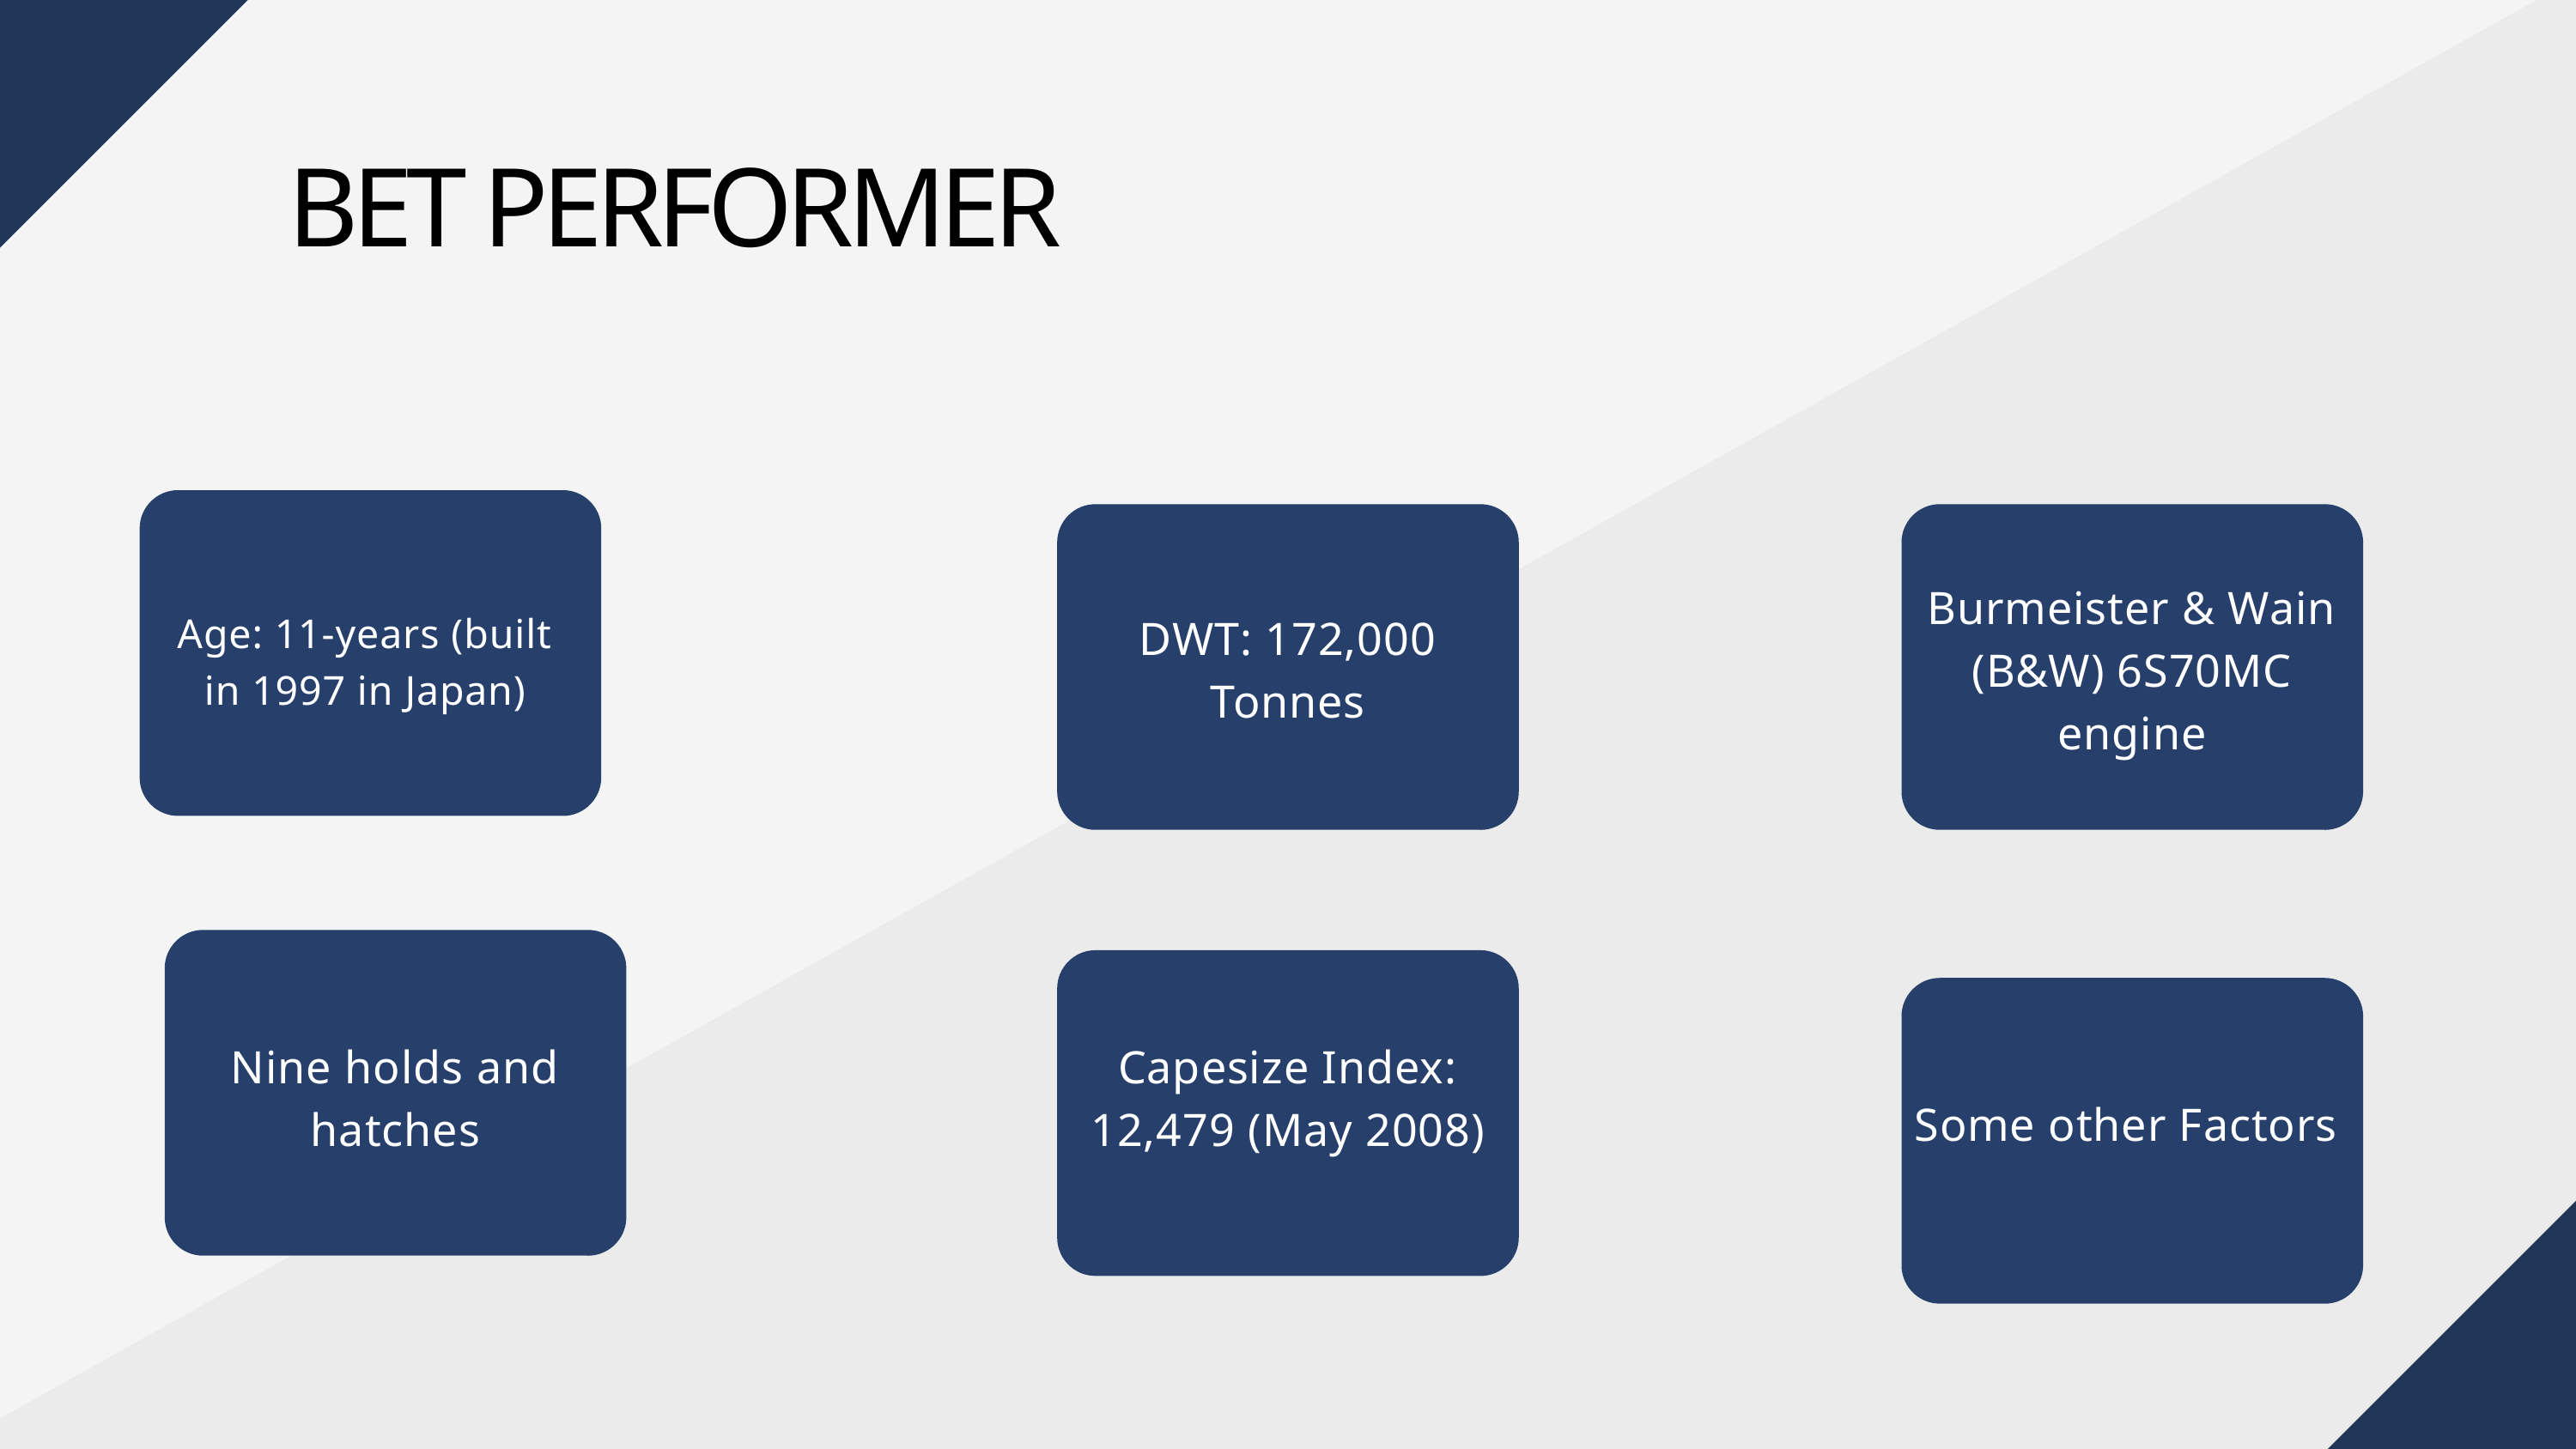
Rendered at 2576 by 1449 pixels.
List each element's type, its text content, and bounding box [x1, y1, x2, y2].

text_box [0, 0, 2576, 1449]
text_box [1901, 977, 2364, 1304]
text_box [1056, 504, 1519, 830]
text_box [0, 0, 248, 248]
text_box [164, 930, 627, 1257]
text_box BET PERFORMER [288, 162, 1329, 270]
text_box [2327, 1200, 2576, 1449]
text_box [1901, 504, 2364, 830]
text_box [1056, 949, 1519, 1276]
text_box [139, 489, 602, 816]
